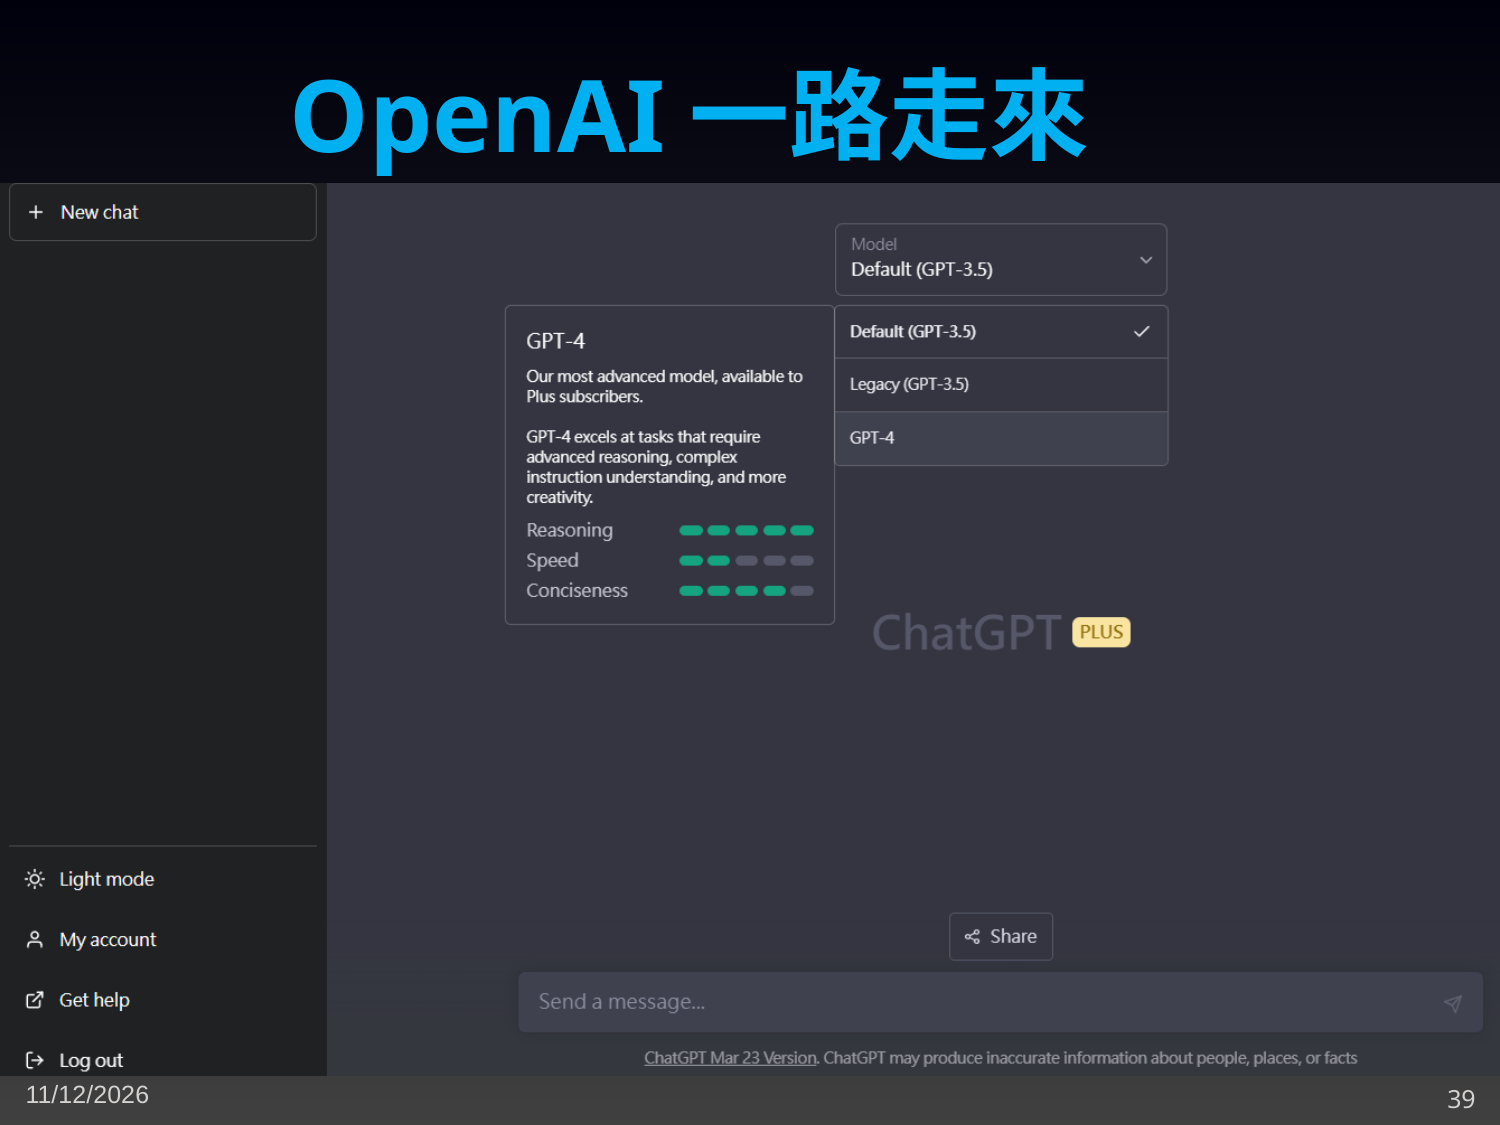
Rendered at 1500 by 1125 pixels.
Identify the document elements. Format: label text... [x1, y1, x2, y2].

slide_number 39 [1340, 1093, 1491, 1117]
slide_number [10, 1093, 411, 1117]
text_box OpenAI一路走來 [274, 24, 1313, 182]
picture [0, 183, 1500, 1077]
